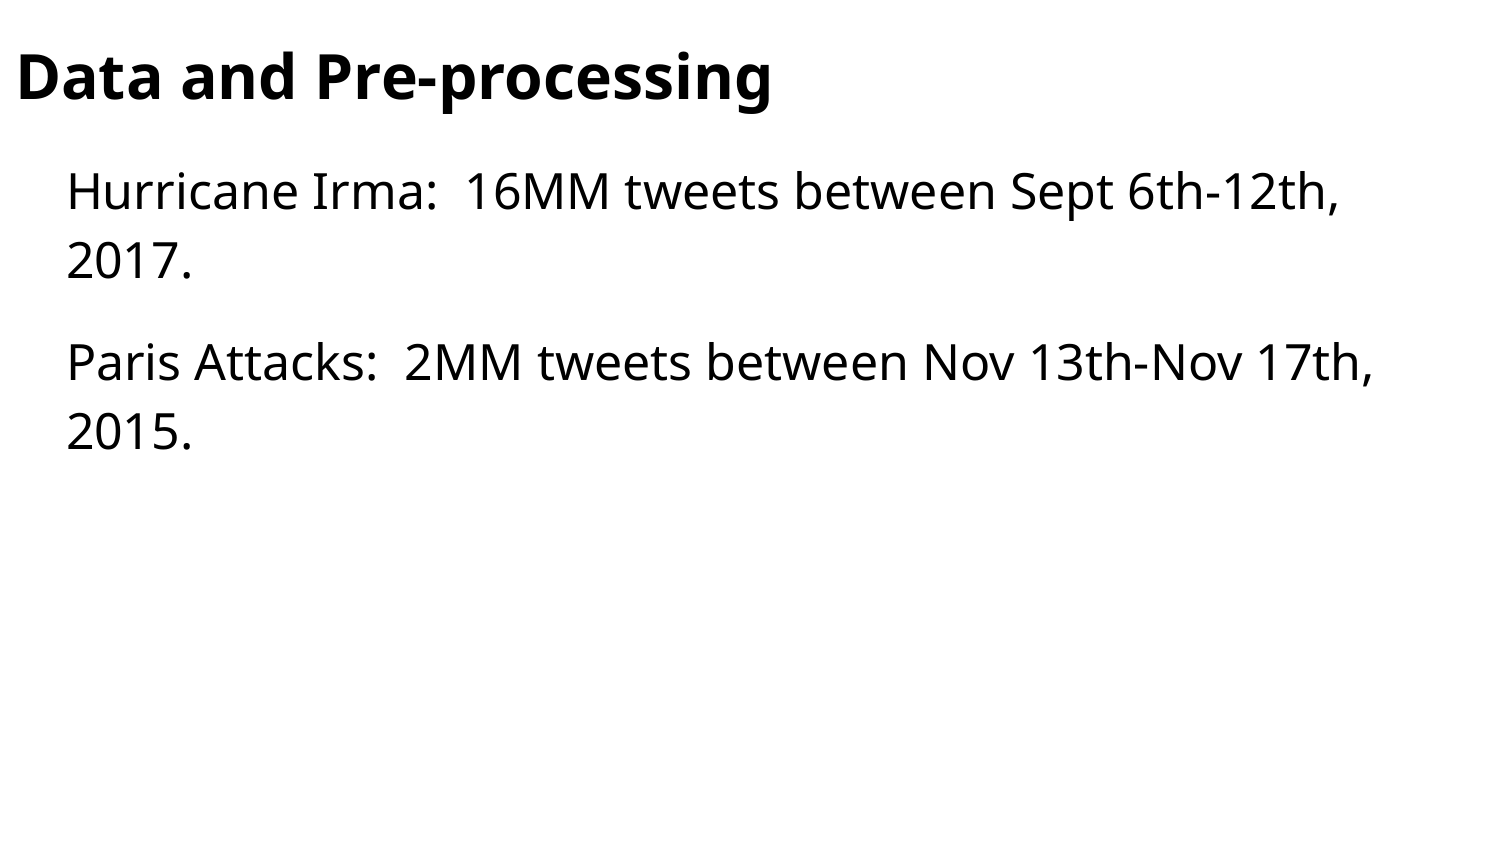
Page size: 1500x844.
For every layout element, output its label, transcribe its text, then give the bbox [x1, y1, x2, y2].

list Hurricane Irma: 16MM tweets between Sept 6th-12th, 2017. Paris Attacks: 2MM tweets between Nov 13th-Nov 17th, 2015. [51, 135, 1449, 368]
title Data and Pre-processing [0, 22, 1398, 117]
